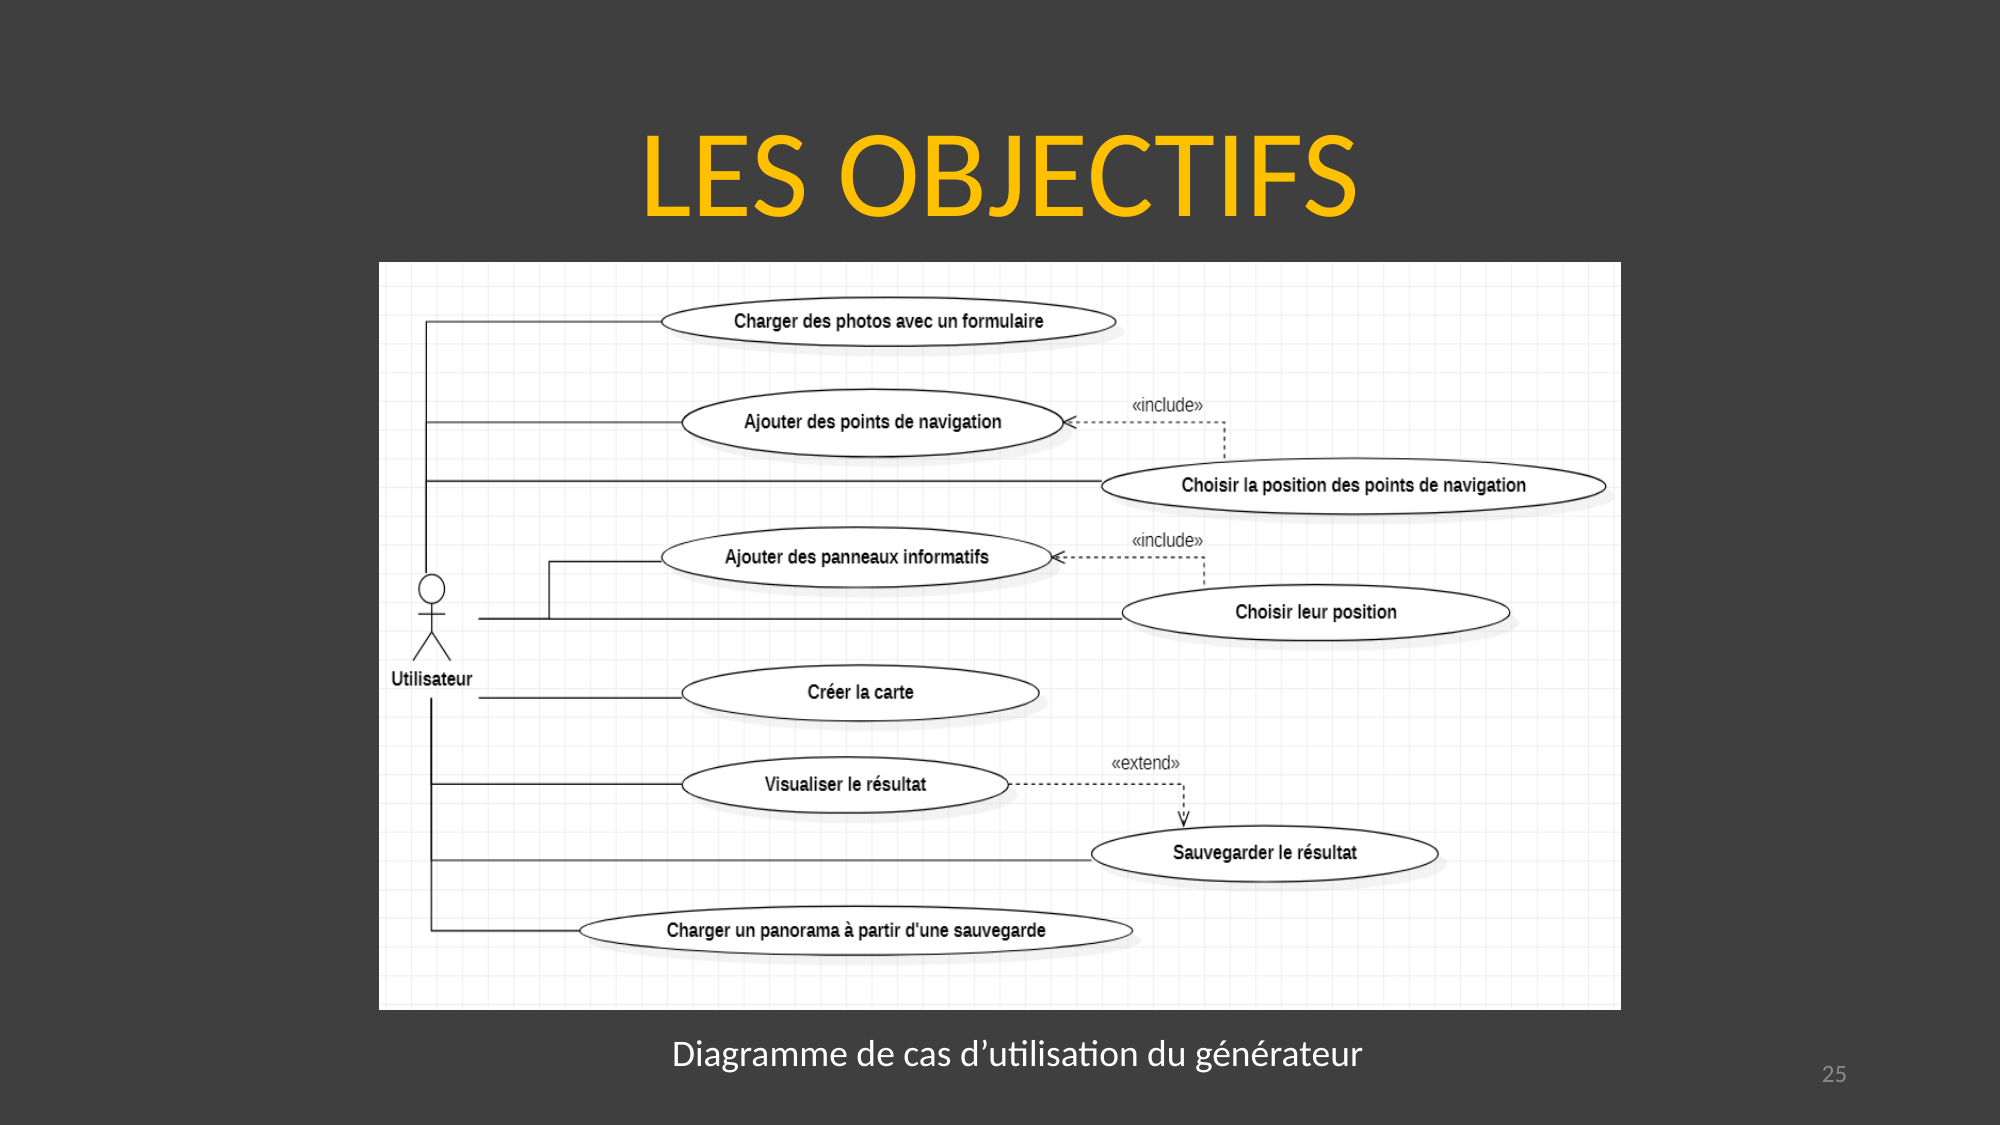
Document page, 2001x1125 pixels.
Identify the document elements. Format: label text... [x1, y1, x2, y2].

title LES OBJECTIFS [117, 52, 1883, 251]
picture [379, 262, 1621, 1010]
slide_number 25 [1412, 1042, 1863, 1103]
text_box Diagramme de cas d’utilisation du générateur [657, 1021, 1405, 1082]
